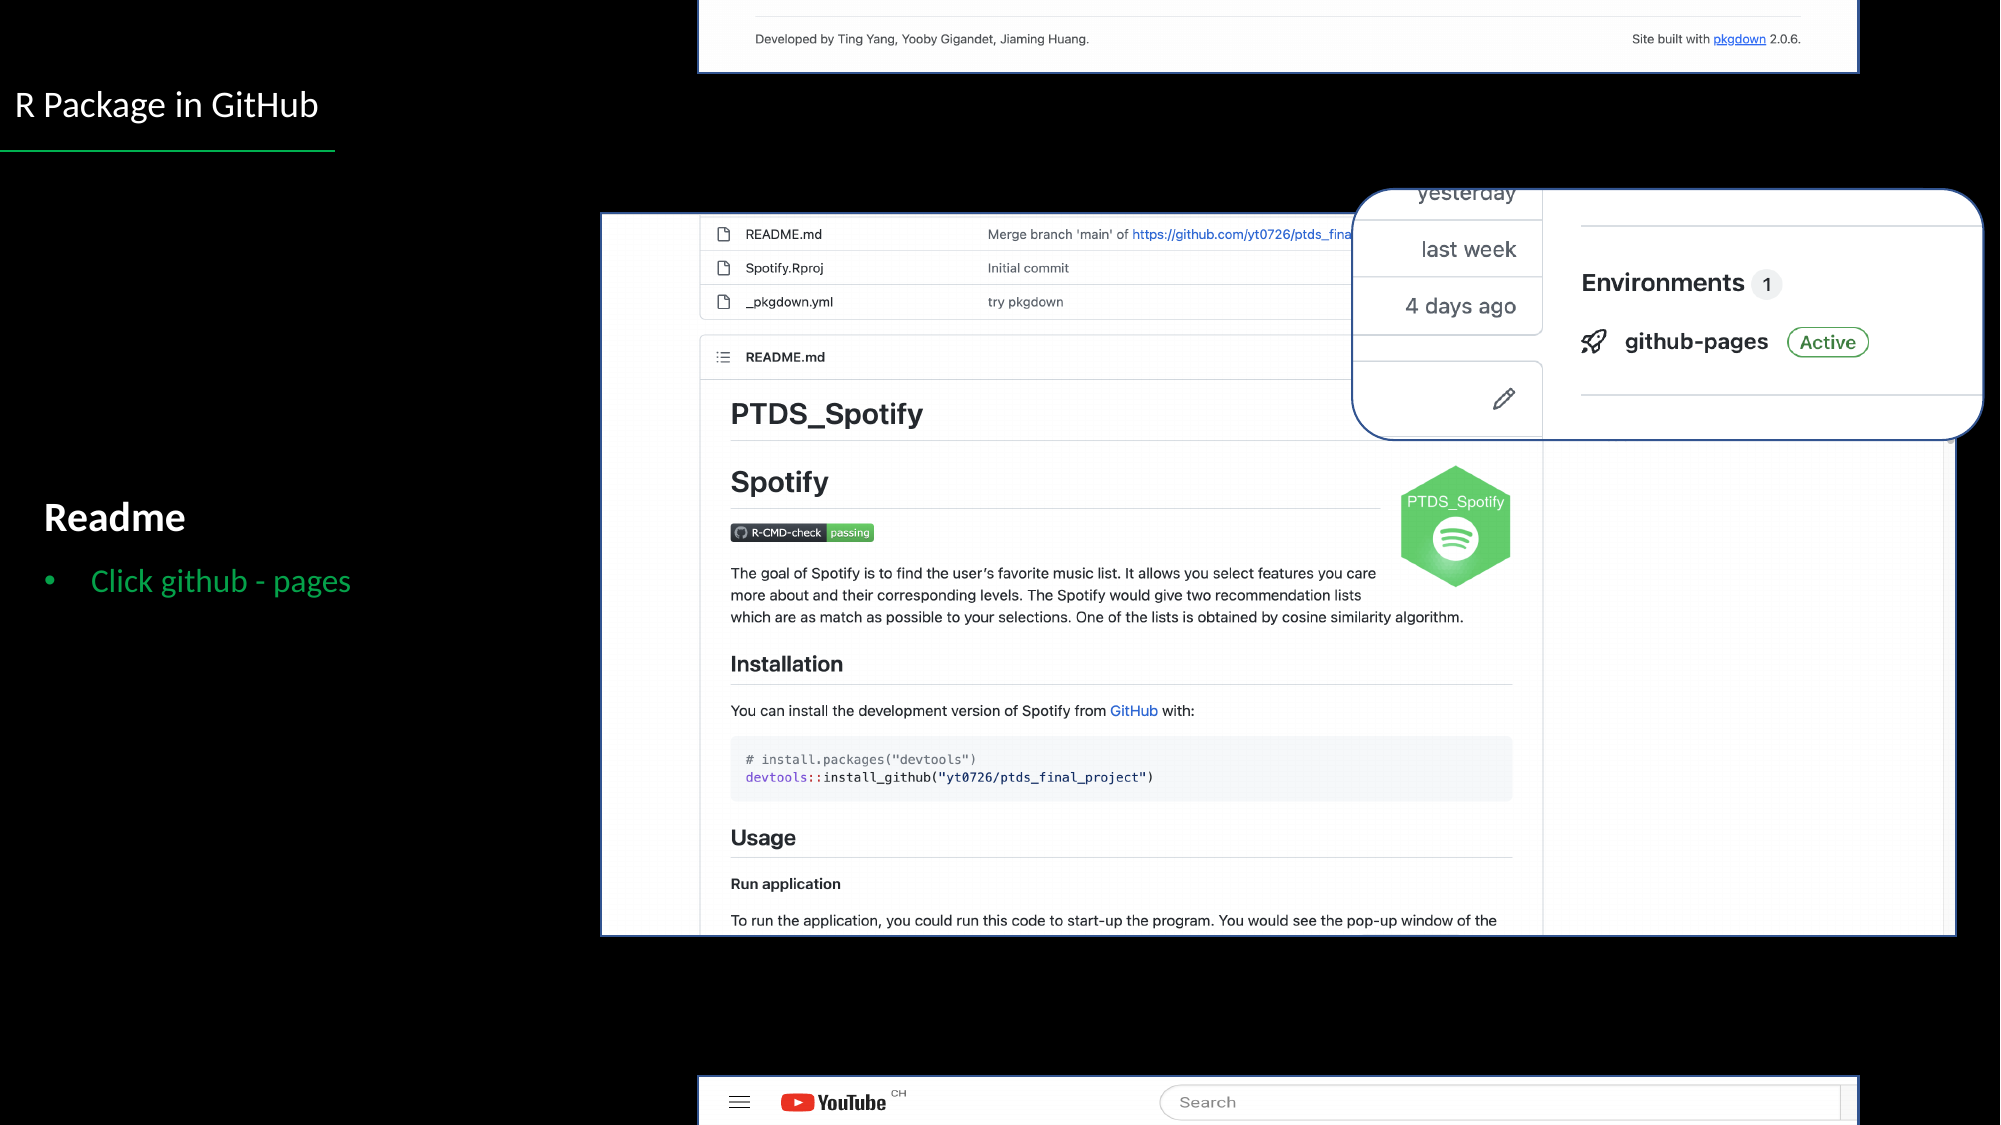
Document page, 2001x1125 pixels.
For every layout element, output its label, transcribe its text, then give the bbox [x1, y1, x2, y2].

text_box [697, 0, 1860, 74]
text_box [1351, 187, 1985, 442]
text_box [697, 1075, 1860, 1125]
text_box Readme Click github - pages [29, 457, 541, 607]
text_box R Package in GitHub [0, 72, 512, 133]
text_box [600, 212, 1957, 937]
